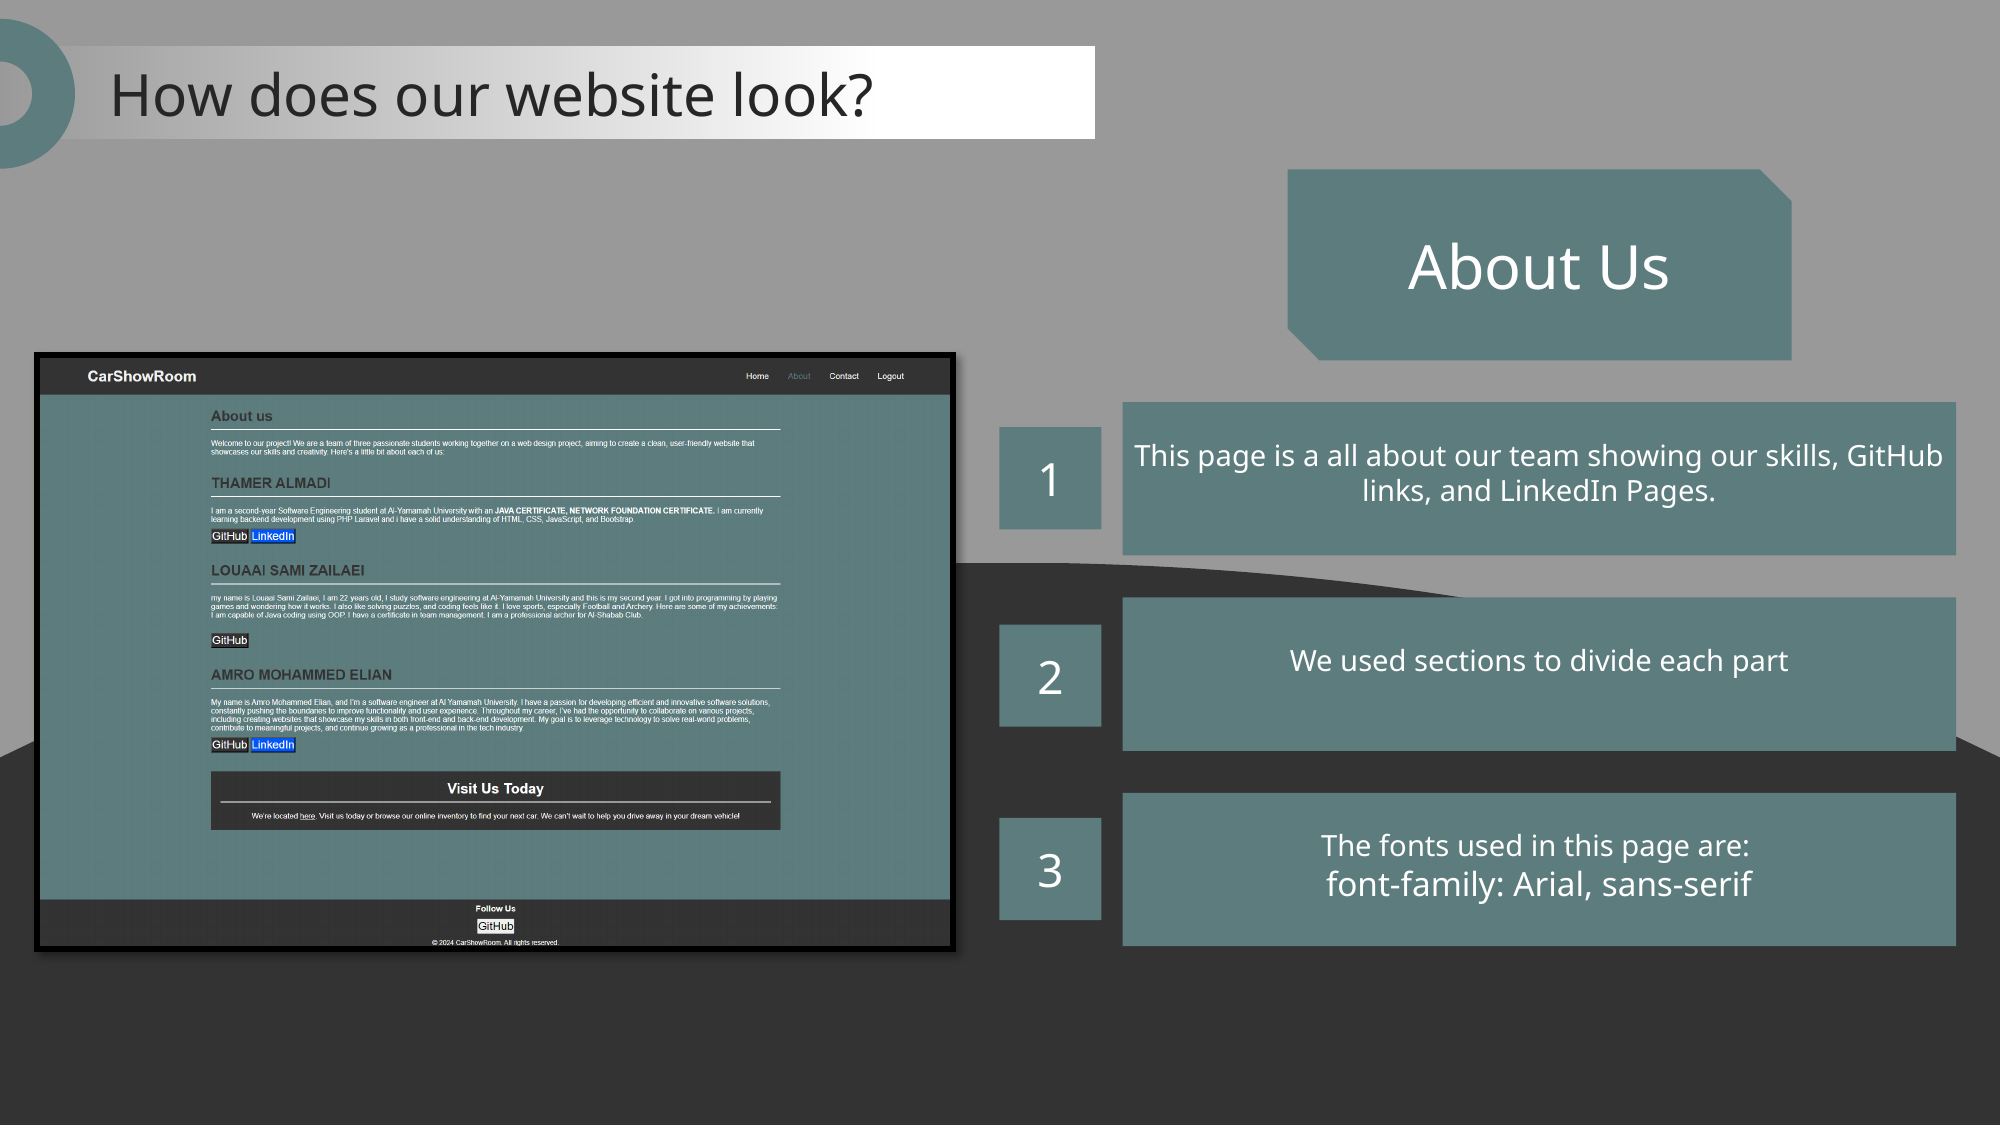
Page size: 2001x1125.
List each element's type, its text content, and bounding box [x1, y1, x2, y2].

text_box [0, 562, 2000, 1125]
text_box 3 [1009, 846, 1092, 892]
text_box This page is a all about our team showing our skills, GitHub links, and LinkedIn Pages. [1122, 402, 1957, 556]
text_box The fonts used in this page are: font-family: Arial, sans-serif [1122, 792, 1957, 947]
text_box [59, 46, 1095, 139]
text_box [999, 427, 1102, 530]
text_box About Us [1287, 169, 1792, 361]
text_box [0, 18, 76, 169]
text_box [0, 62, 32, 125]
text_box 2 [1009, 652, 1092, 699]
text_box How does our website look? [109, 55, 1891, 132]
text_box 1 [1009, 455, 1092, 502]
text_box [999, 624, 1102, 727]
picture [40, 358, 950, 946]
text_box [999, 817, 1102, 921]
text_box We used sections to divide each part [1122, 597, 1957, 751]
